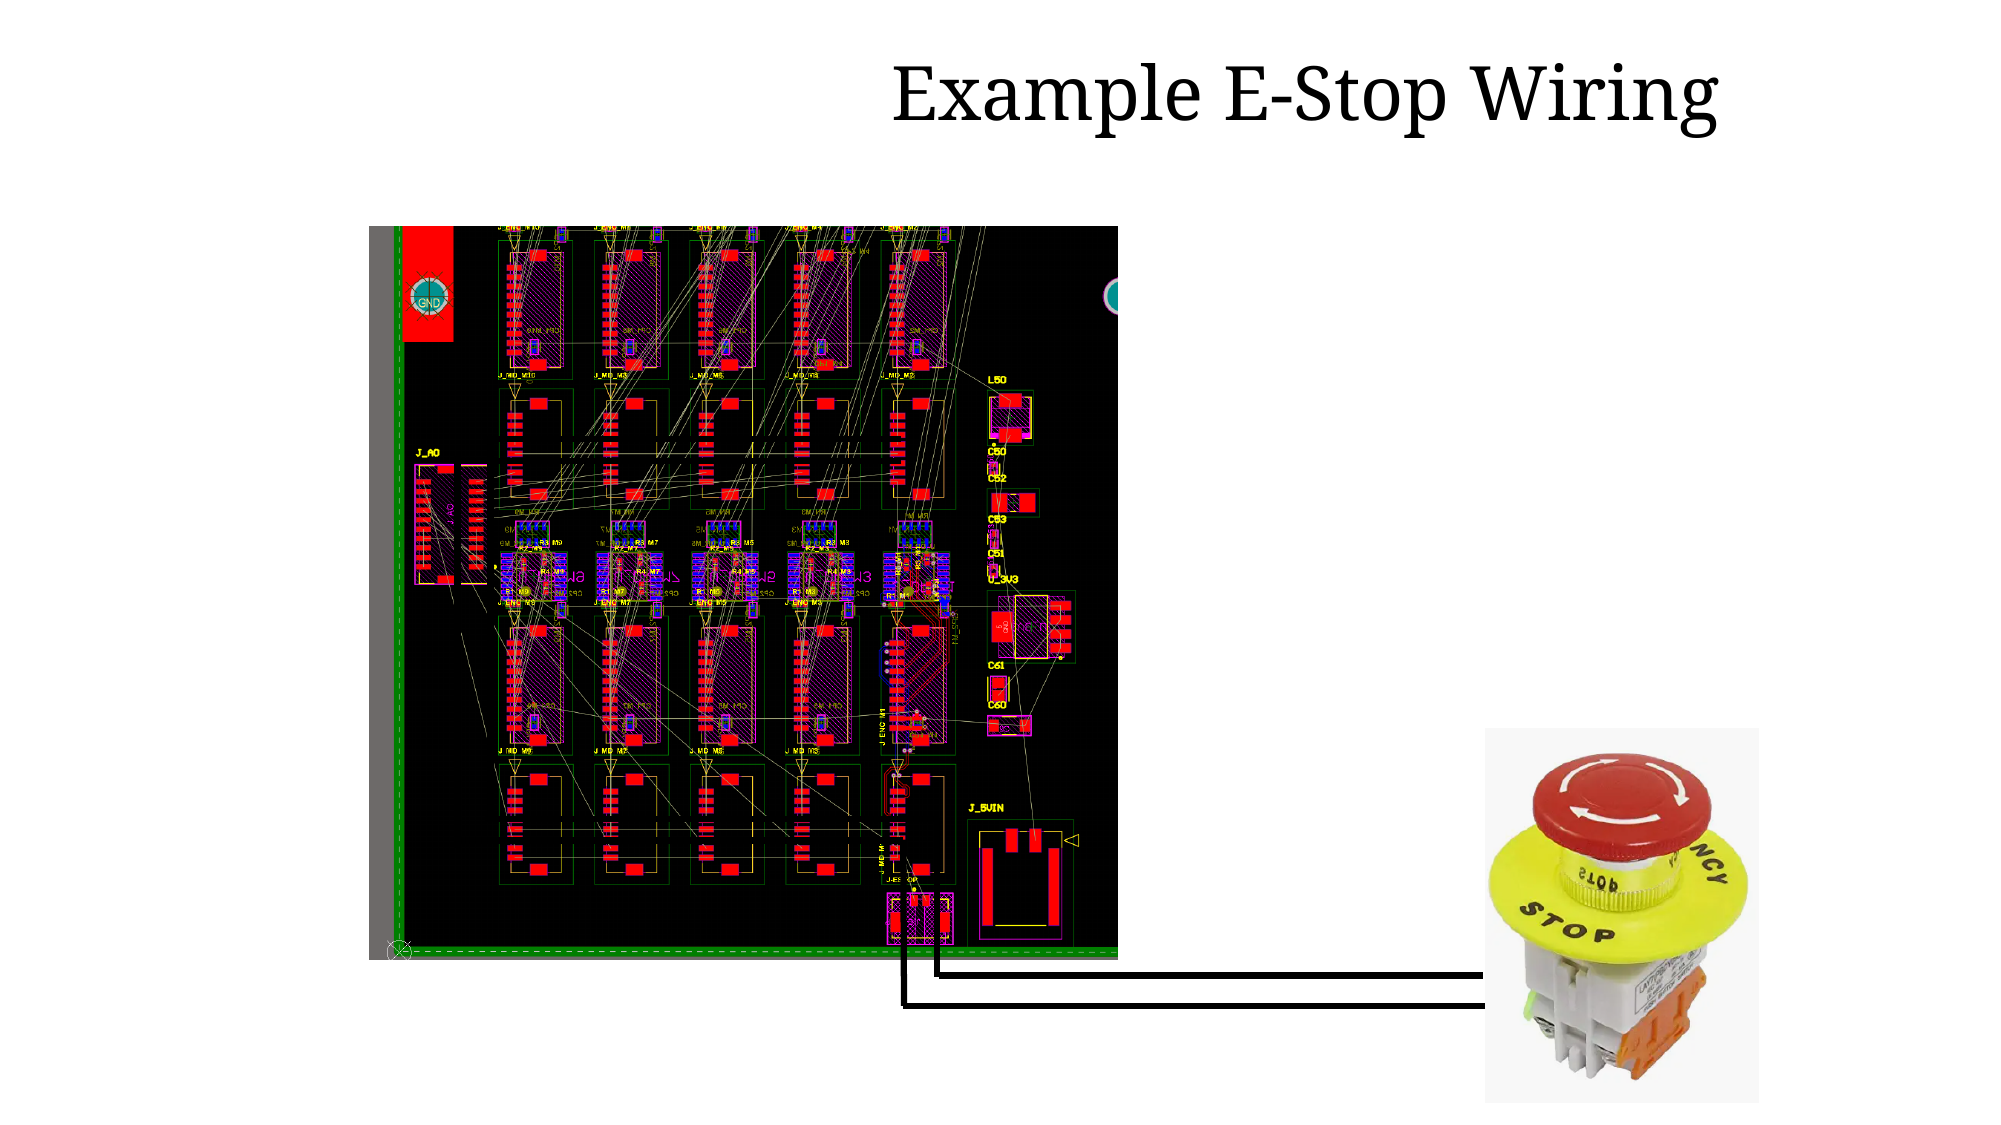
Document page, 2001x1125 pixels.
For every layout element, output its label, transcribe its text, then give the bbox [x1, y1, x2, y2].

picture [458, 461, 936, 960]
picture [369, 226, 1118, 960]
text_box Example E-Stop Wiring [485, 38, 2000, 144]
picture [1485, 728, 1759, 1104]
